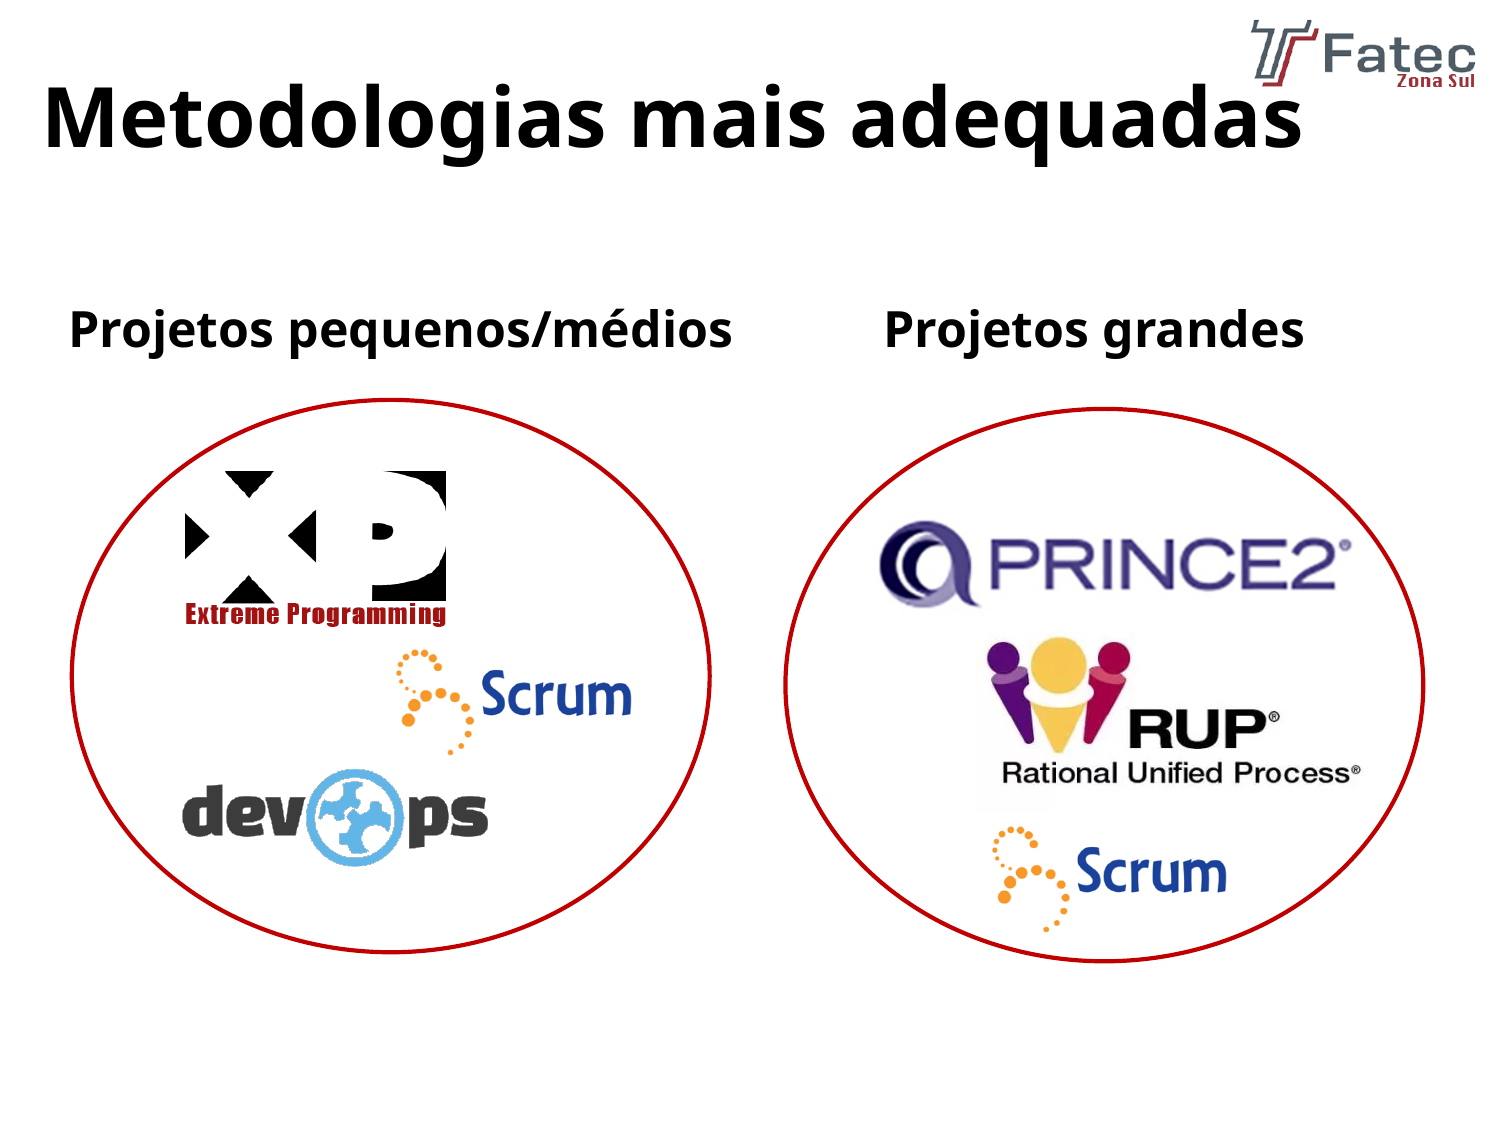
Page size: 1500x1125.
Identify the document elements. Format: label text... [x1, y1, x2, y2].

picture [1245, 19, 1481, 91]
title Metodologias mais adequadas [26, 20, 1376, 209]
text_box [71, 399, 710, 953]
text_box Projetos grandes [868, 233, 1341, 407]
text_box Projetos pequenos/médios [53, 233, 774, 421]
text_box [785, 408, 1424, 965]
